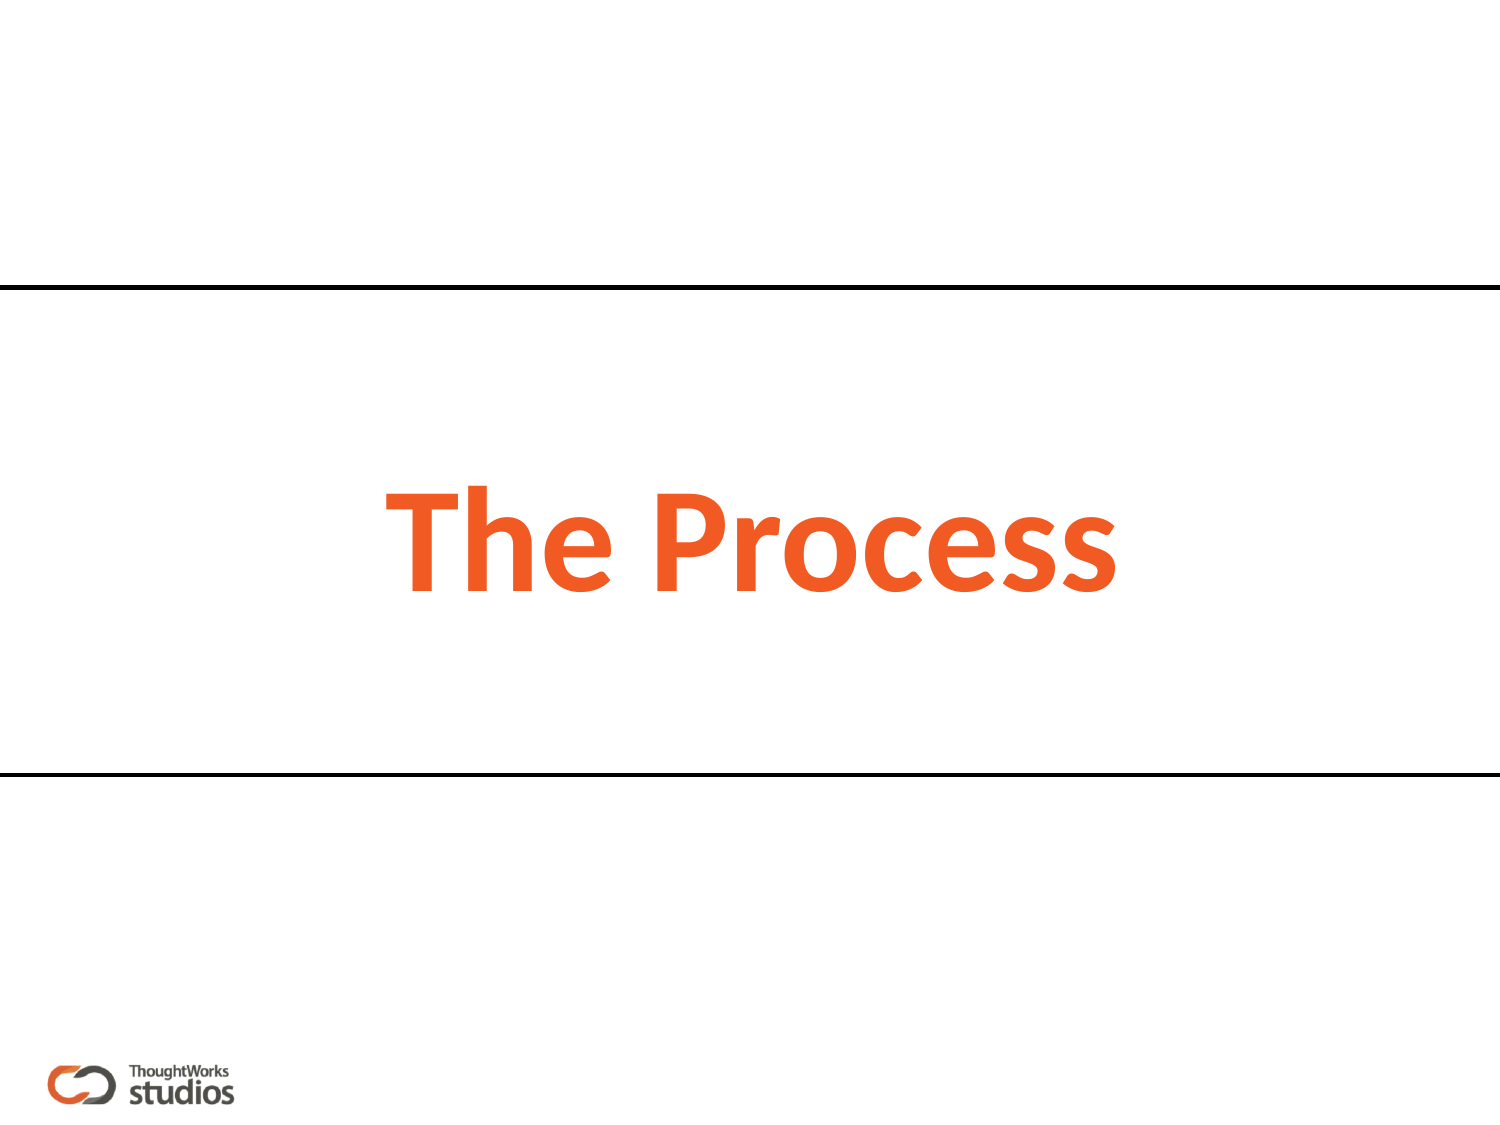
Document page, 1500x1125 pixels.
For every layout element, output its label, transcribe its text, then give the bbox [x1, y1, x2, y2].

picture [46, 1063, 235, 1105]
title The Process [62, 299, 1443, 763]
